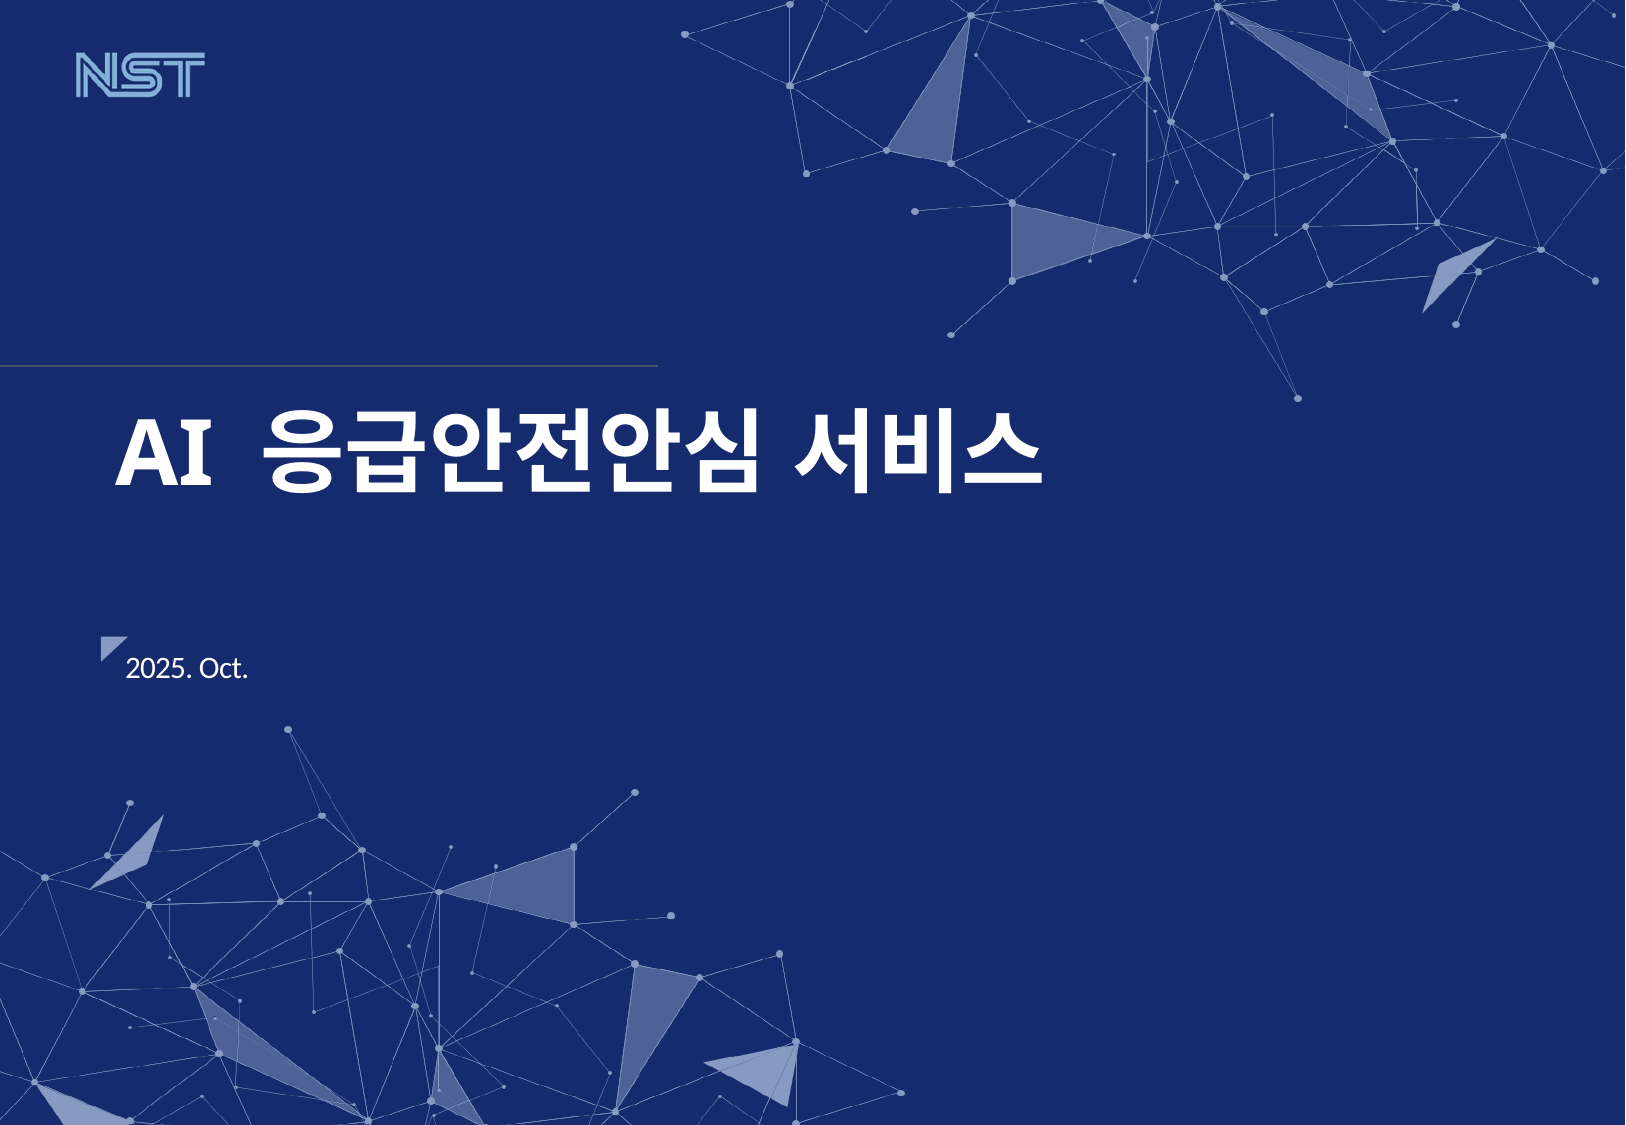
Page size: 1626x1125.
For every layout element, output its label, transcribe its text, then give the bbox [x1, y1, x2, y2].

picture [0, 0, 1625, 1125]
title AI 응급안전안심 서비스 [100, 390, 1473, 521]
list 2025. Oct. [109, 644, 793, 698]
